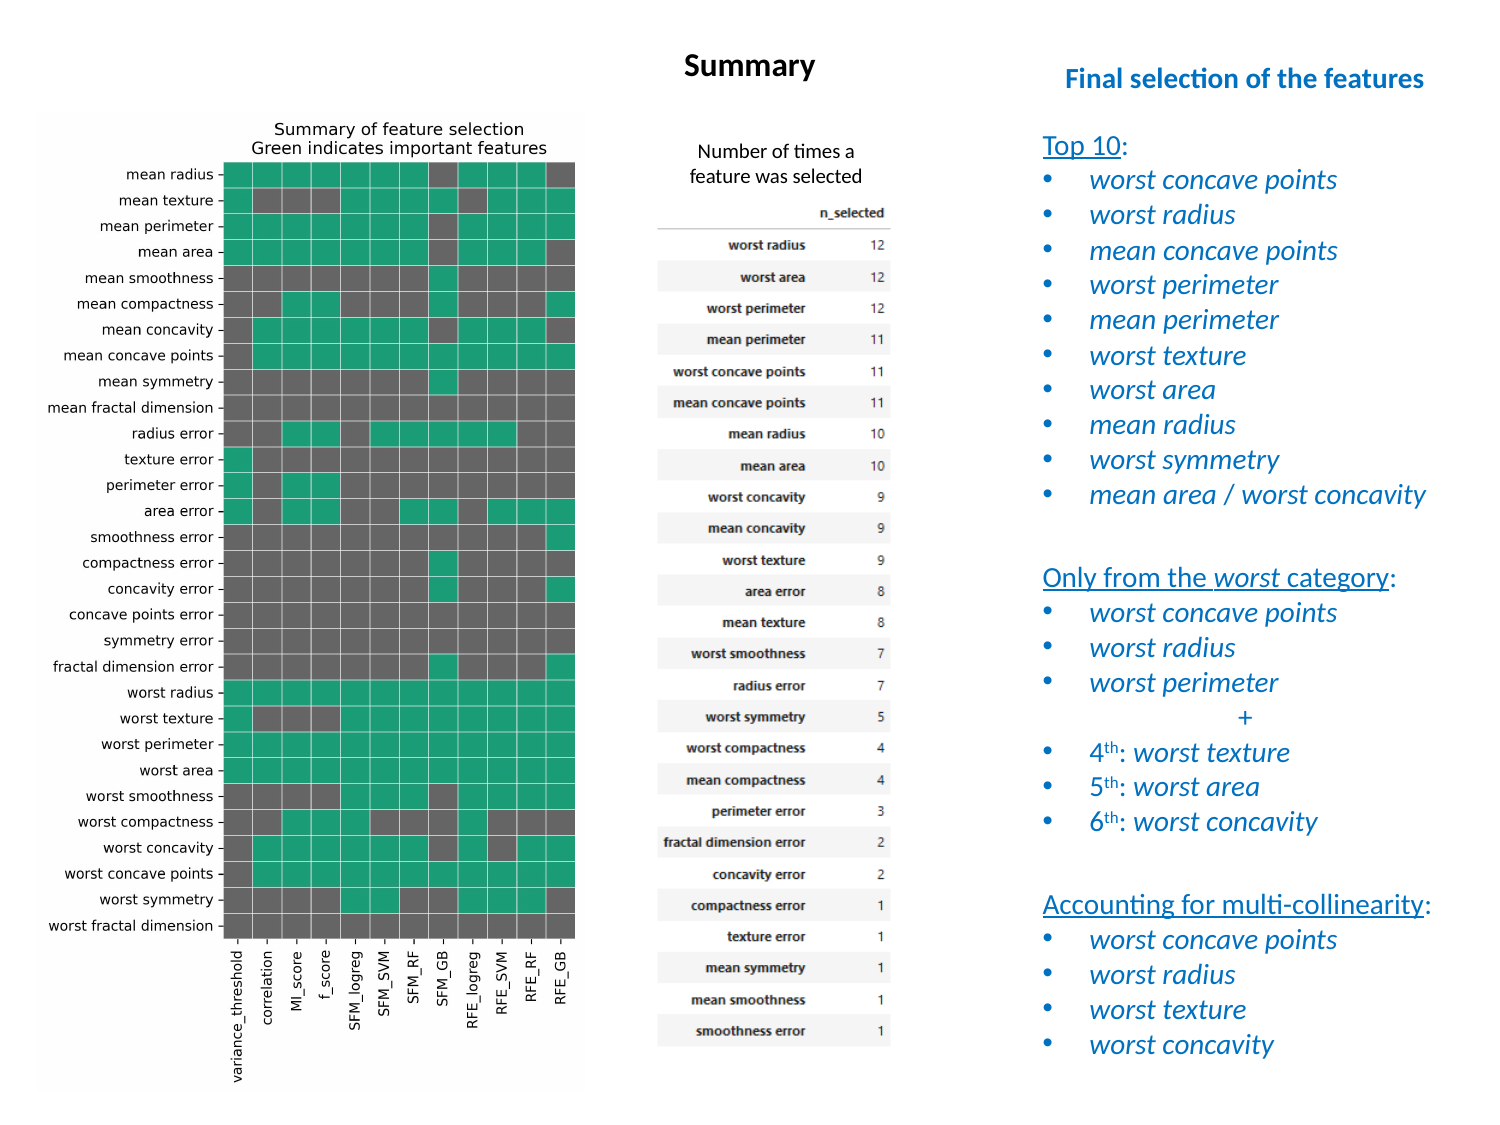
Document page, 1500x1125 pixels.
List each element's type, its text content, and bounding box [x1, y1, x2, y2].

picture [654, 202, 893, 1050]
text_box Top 10: worst concave points worst radius mean concave points worst perimeter mean perimeter worst texture worst area mean radius worst symmetry mean area / worst concavity Only from the worst category: worst concave points worst radius worst perimeter + 4th: worst texture 5th: worst area 6th: worst concavity Accounting for multi-collinearity: worst concave points worst radius worst texture worst concavity [1027, 118, 1463, 1068]
text_box Summary [669, 35, 831, 91]
text_box Number of times a feature was selected [667, 130, 885, 196]
text_box Final selection of the features [1050, 51, 1440, 102]
picture [37, 112, 585, 1092]
